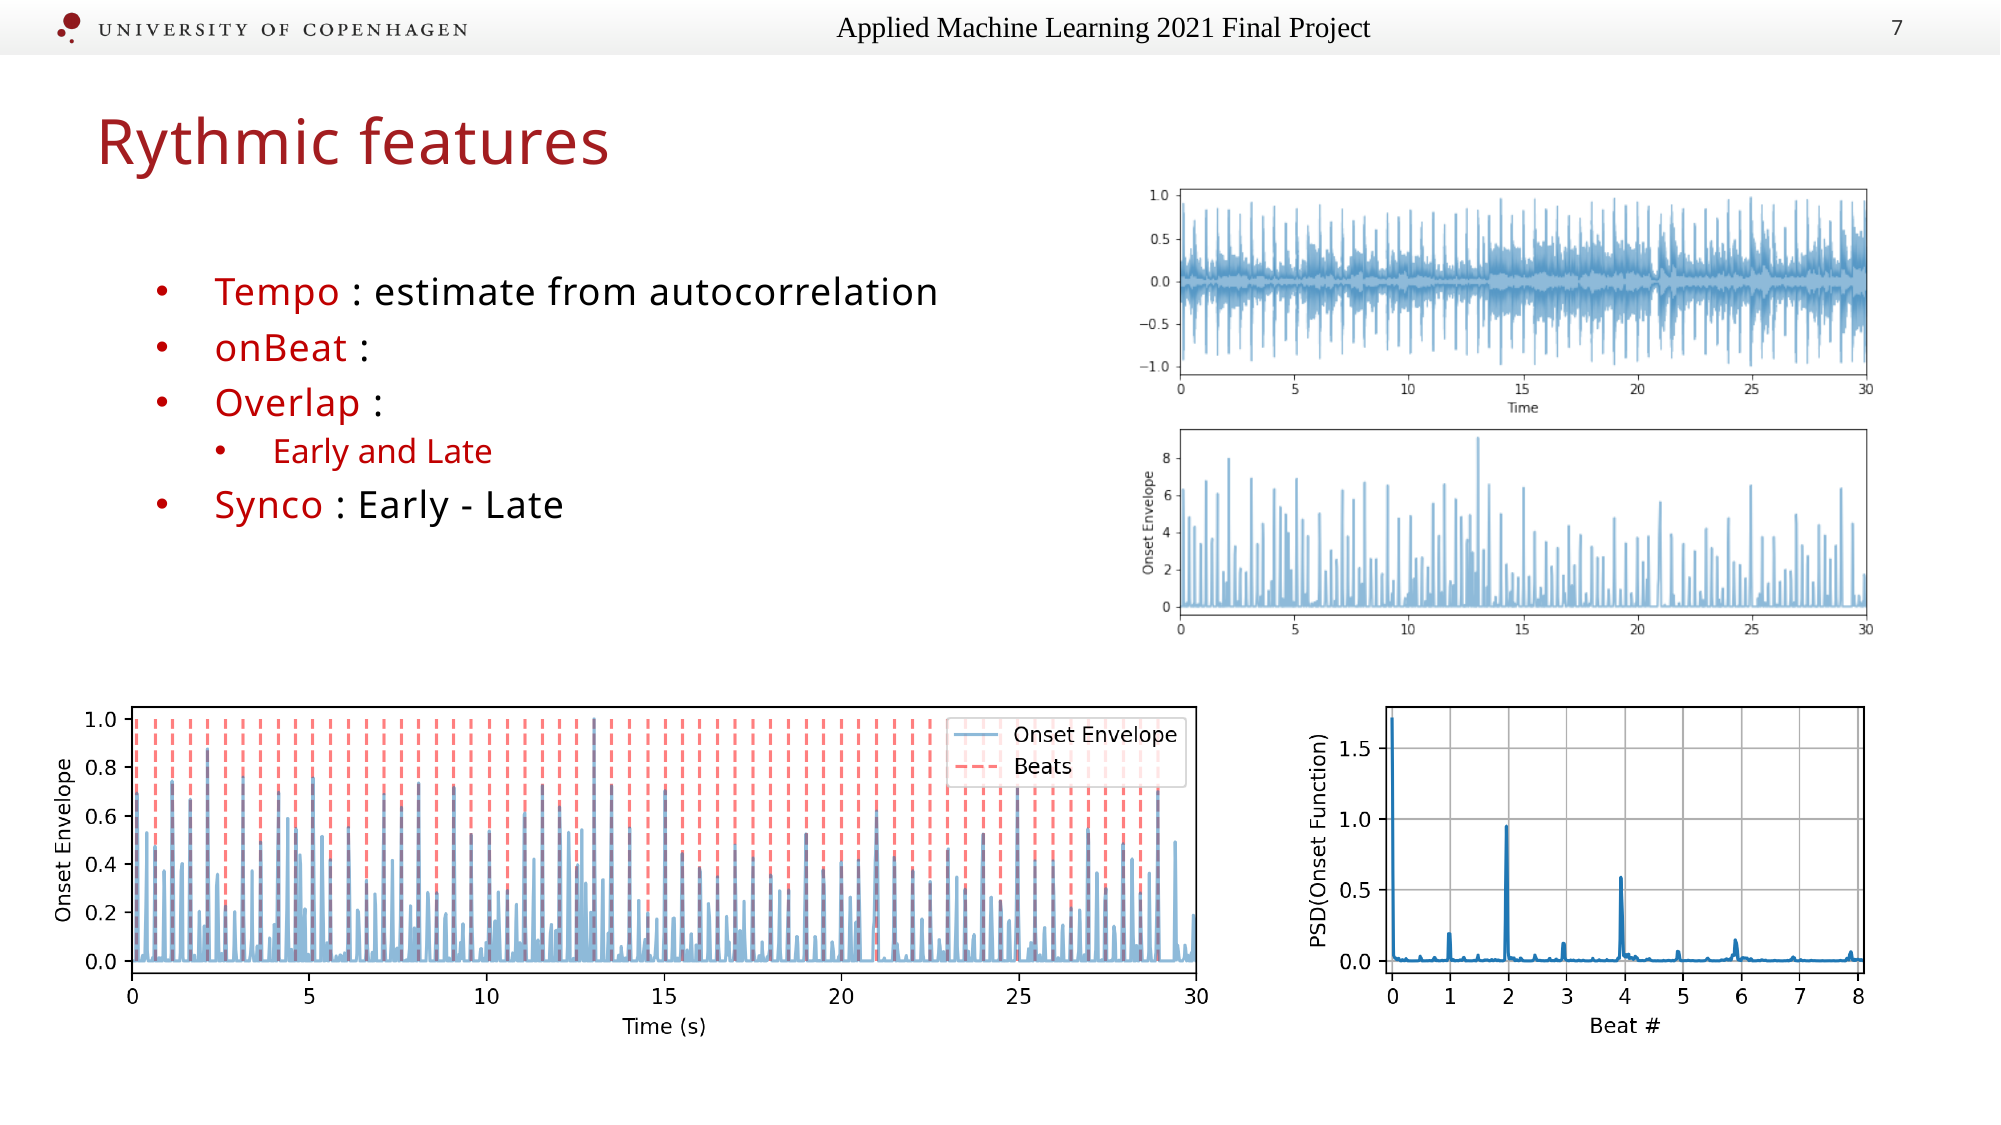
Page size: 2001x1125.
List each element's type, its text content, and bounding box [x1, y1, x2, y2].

footer Applied Machine Learning 2021 Final Project [530, 14, 1677, 43]
picture [31, 684, 1232, 1060]
picture [1124, 174, 1889, 652]
title Rythmic features [96, 101, 1904, 244]
picture [92, 15, 475, 42]
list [1286, 684, 1887, 1060]
slide_number 7 [1840, 14, 1904, 43]
